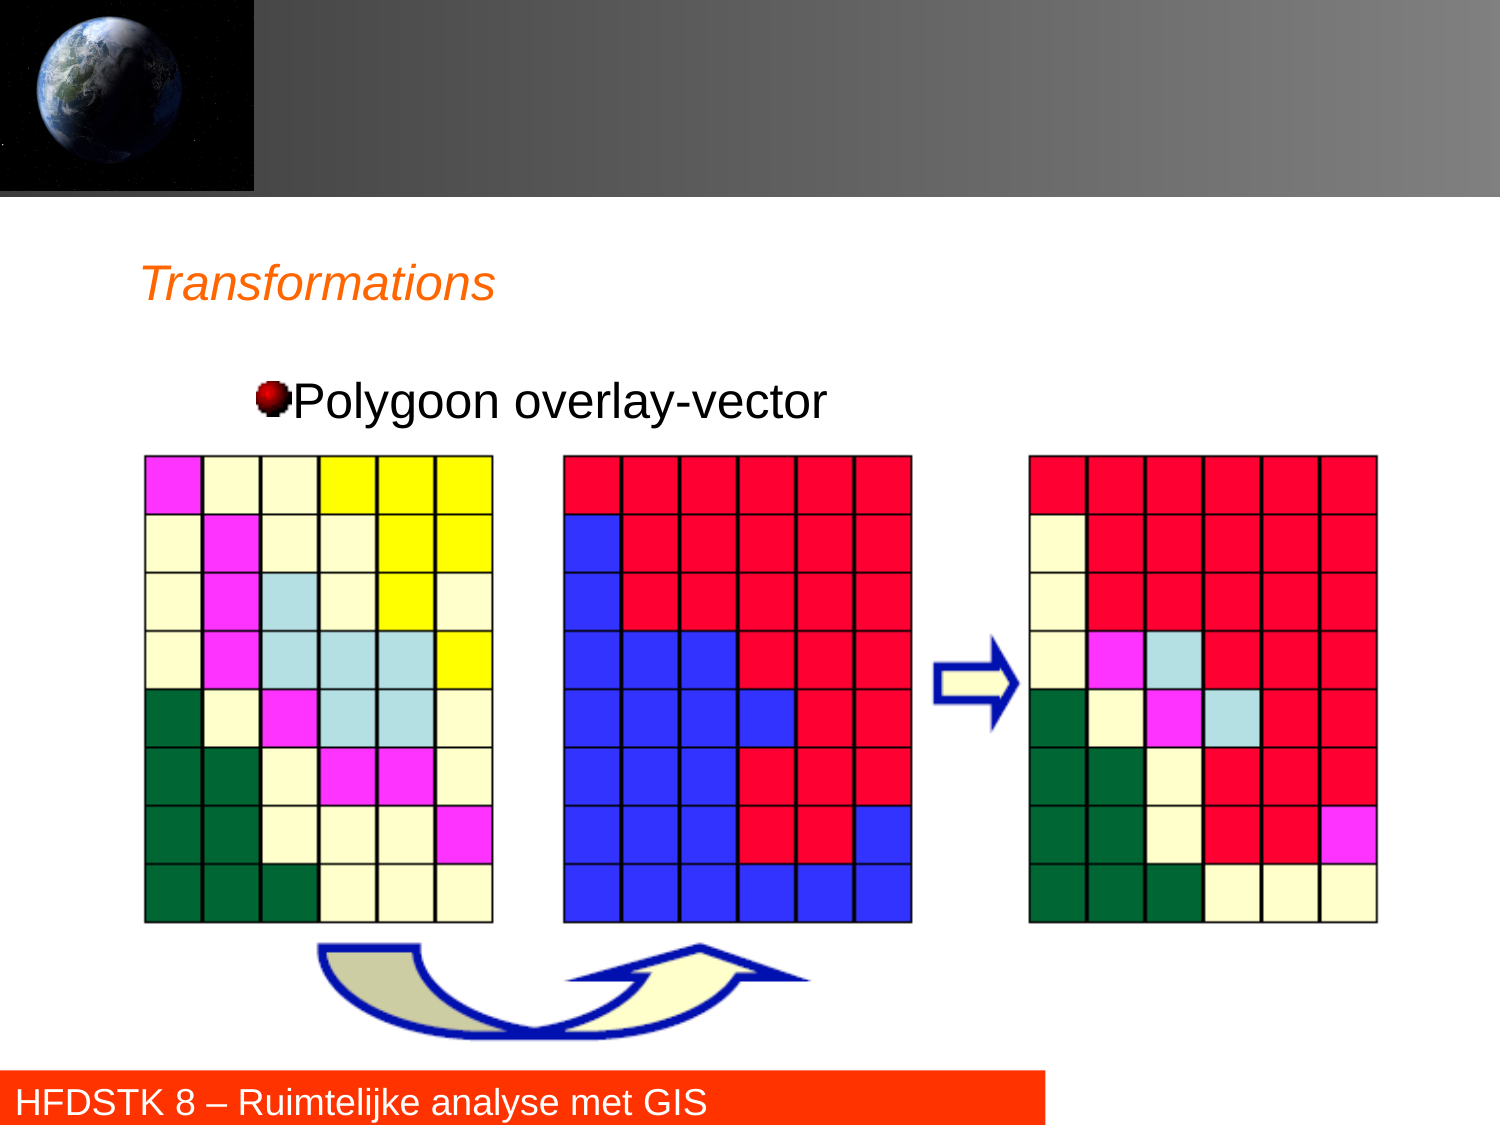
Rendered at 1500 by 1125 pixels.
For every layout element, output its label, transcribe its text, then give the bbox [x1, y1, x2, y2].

text_box [1034, 1070, 1046, 1125]
text_box Polygoon overlay-vector [242, 361, 1341, 437]
text_box Transformations [123, 243, 1199, 319]
text_box [256, 0, 1500, 197]
picture [0, 0, 255, 191]
picture [135, 444, 1388, 1048]
text_box HFDSTK 8 – Ruimtelijke analyse met GIS [0, 1070, 1034, 1125]
picture [256, 381, 292, 417]
